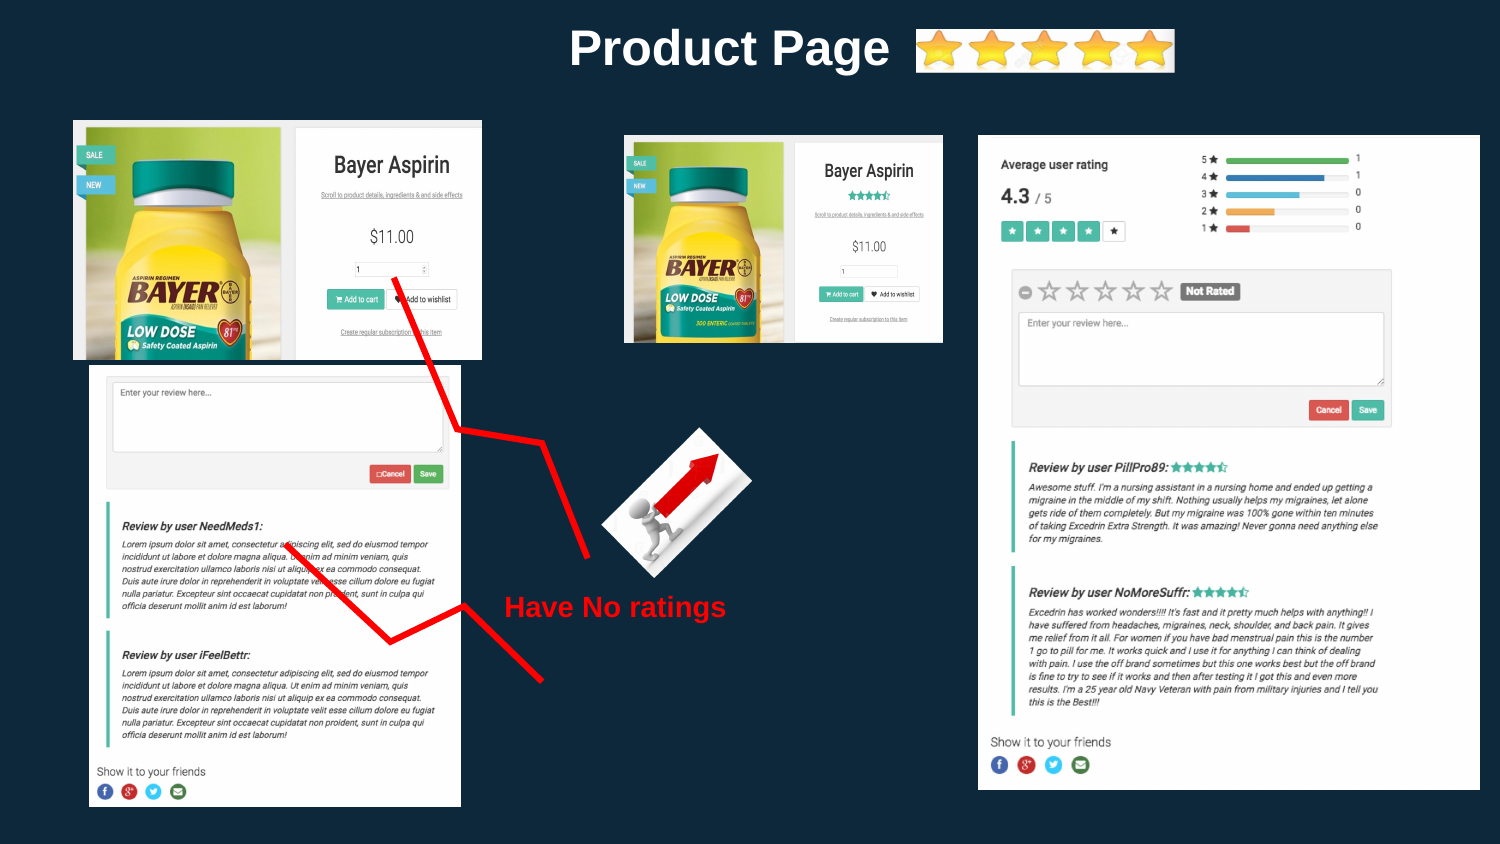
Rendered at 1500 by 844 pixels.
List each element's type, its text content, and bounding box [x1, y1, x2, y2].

picture [977, 135, 1480, 791]
picture [89, 365, 461, 808]
picture [602, 428, 751, 563]
text_box [466, 607, 543, 682]
picture [72, 120, 483, 360]
title Product Page [30, 0, 1429, 95]
text_box [466, 382, 588, 559]
picture [624, 135, 944, 344]
text_box Have No ratings [489, 563, 784, 683]
picture [915, 28, 1176, 73]
